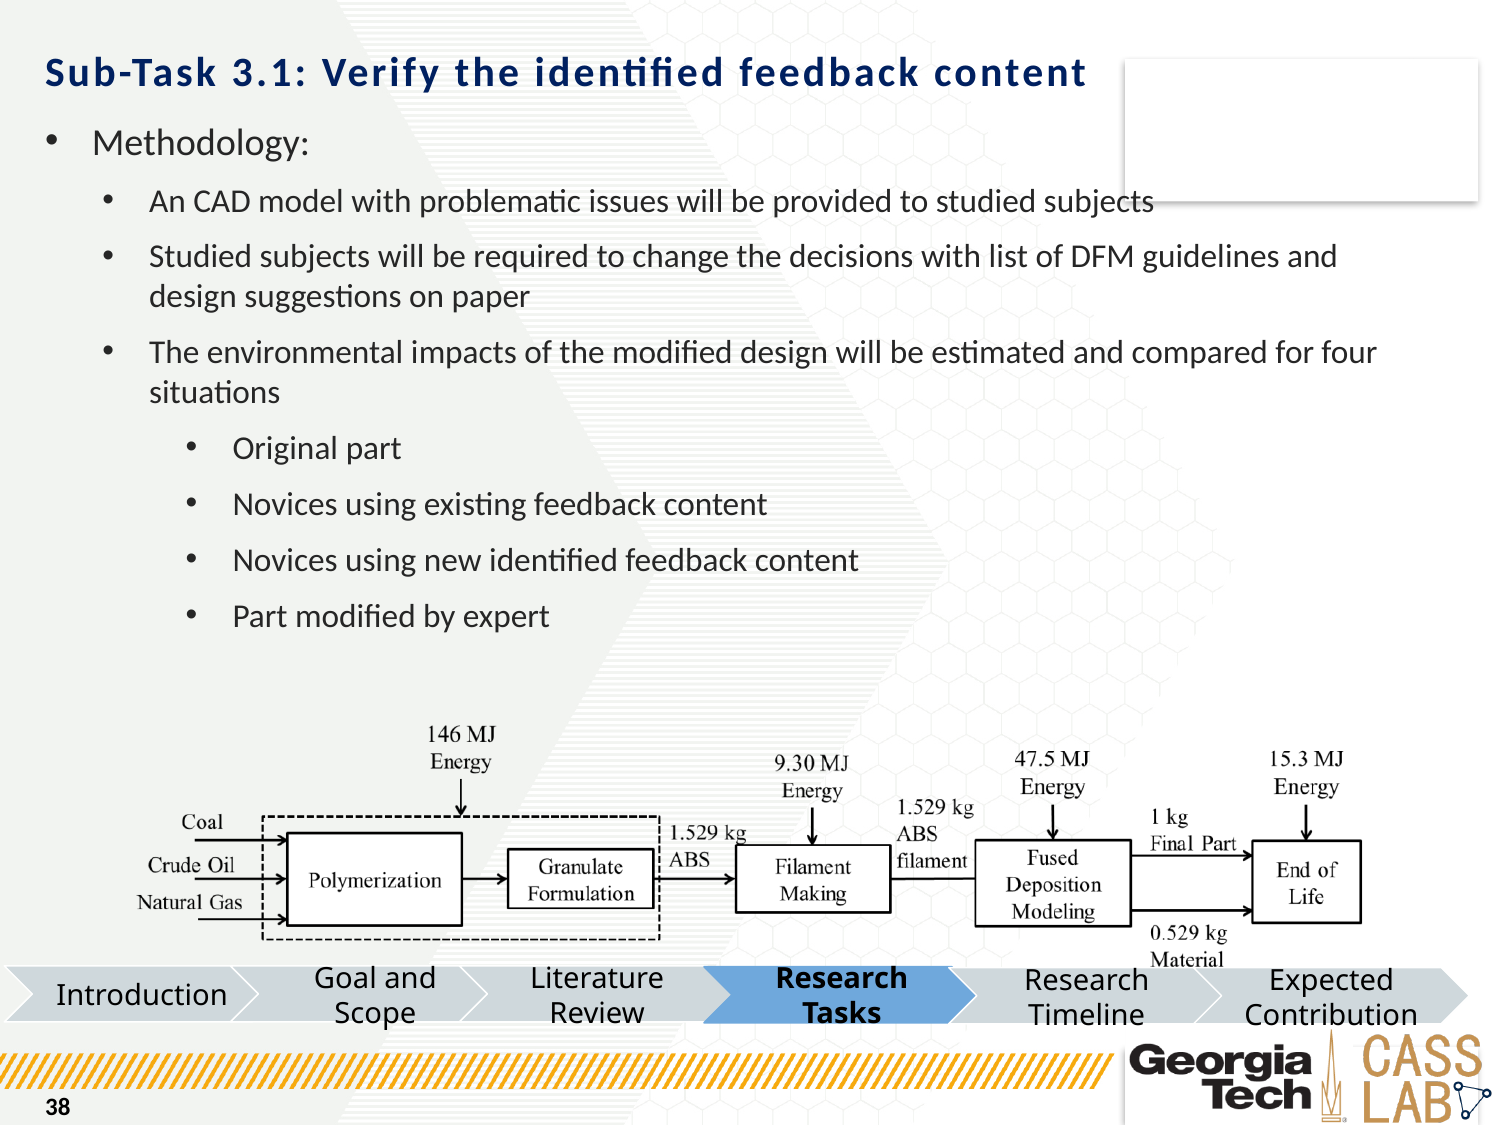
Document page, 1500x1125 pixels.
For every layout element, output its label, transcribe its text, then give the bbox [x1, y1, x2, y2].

title Sub-Task 3.1: Verify the identified feedback content [0, 0, 1456, 174]
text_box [4, 965, 1470, 1025]
picture [0, 0, 1500, 1125]
